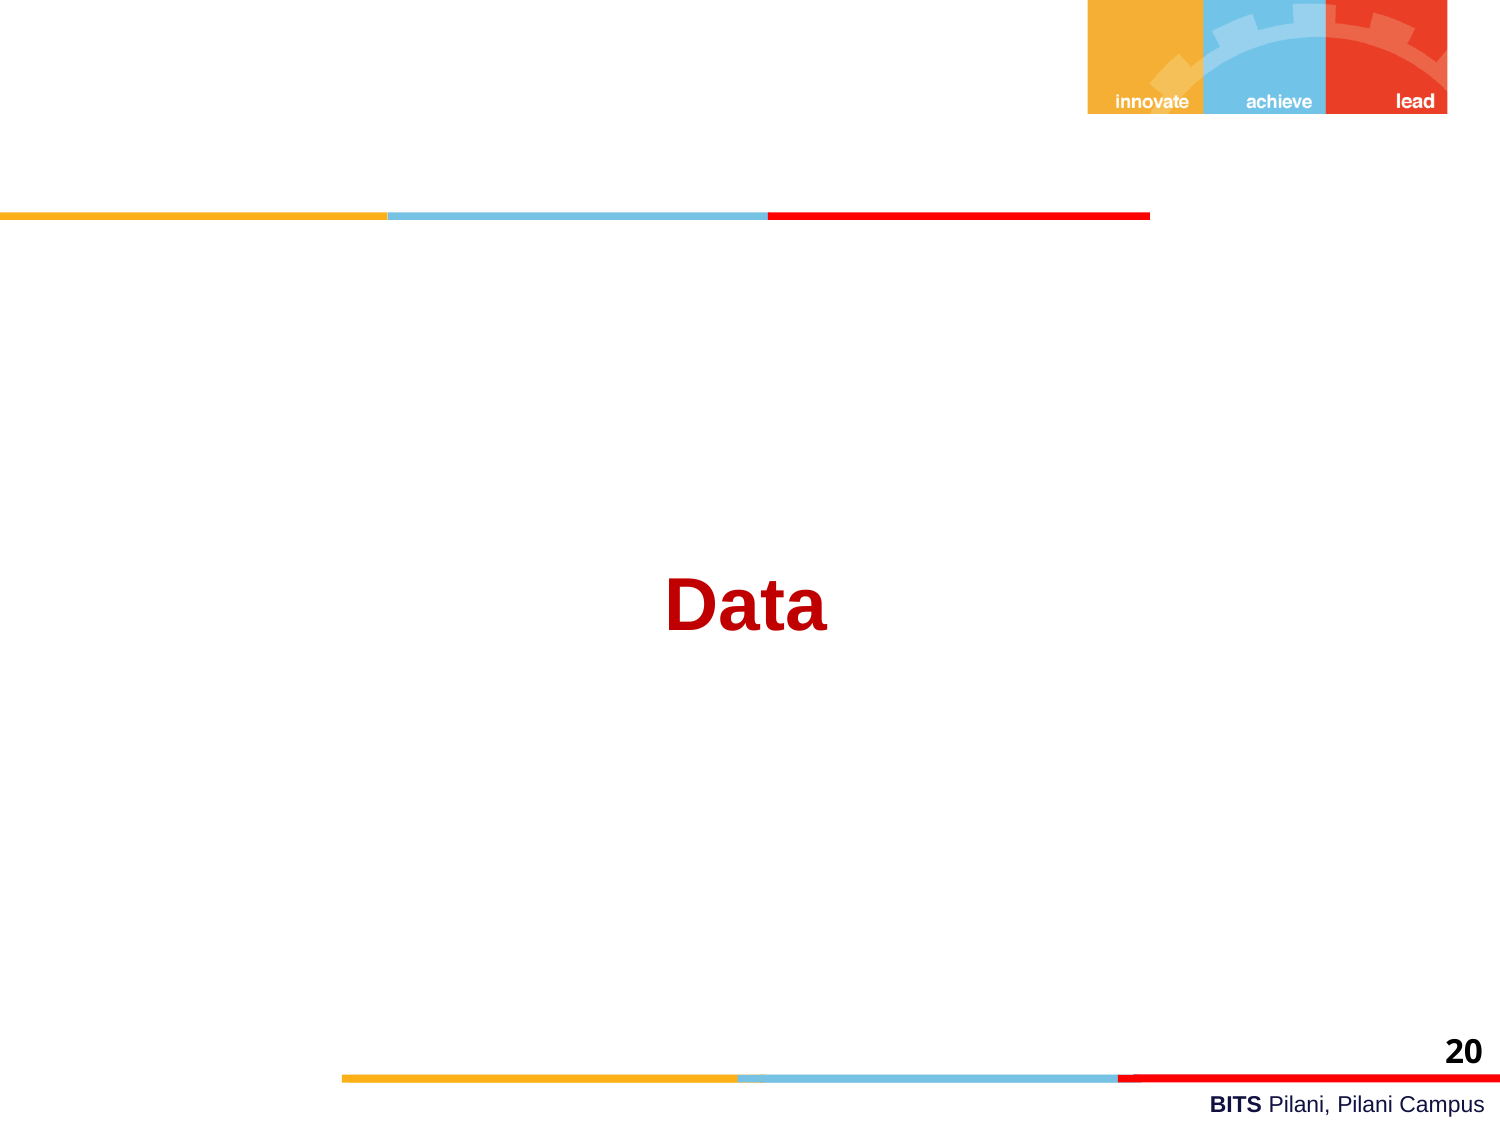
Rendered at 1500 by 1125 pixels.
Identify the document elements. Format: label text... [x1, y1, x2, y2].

text_box 20 [1429, 1022, 1500, 1076]
list Data [150, 500, 1363, 700]
picture [1087, 0, 1448, 114]
